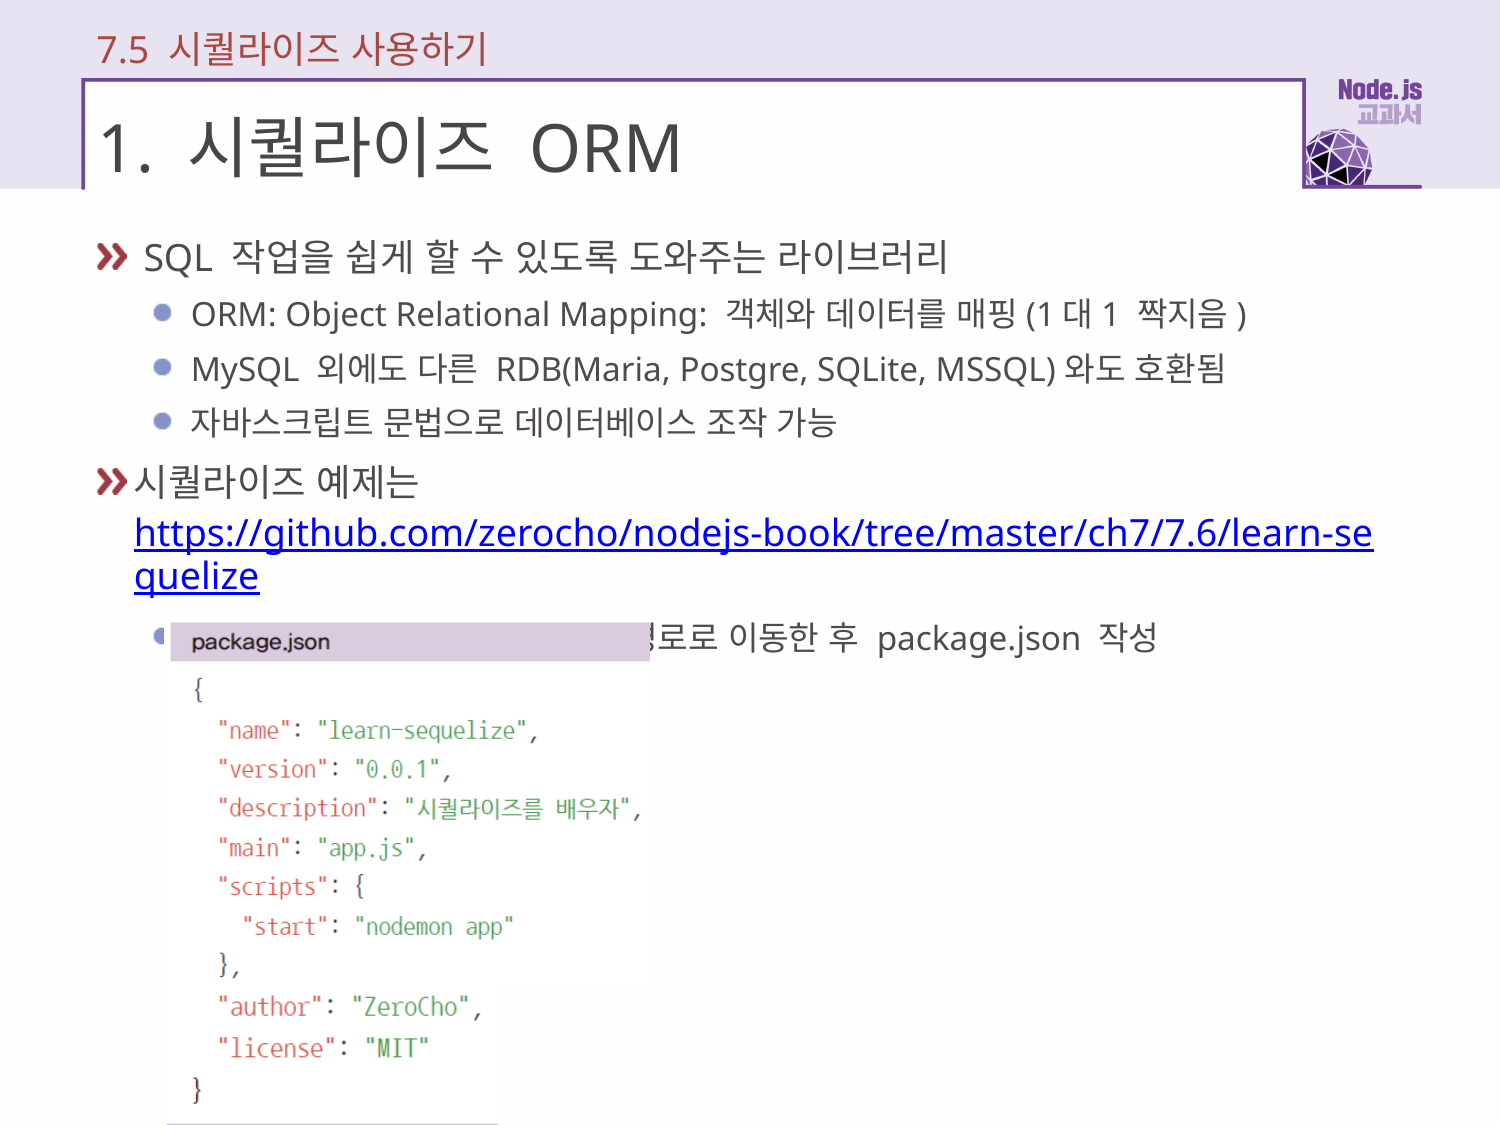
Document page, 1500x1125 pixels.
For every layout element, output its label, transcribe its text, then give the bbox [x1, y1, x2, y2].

picture [0, 0, 1500, 1125]
text_box 7.5 시퀄라이즈 사용하기 [81, 14, 807, 62]
list SQL 작업을 쉽게 할 수 있도록 도와주는 라이브러리 ORM: Object Relational Mapping: 객체와 데이터를 매핑(1대1 짝지음) MySQL 외에도 다른 RDB(Maria, Postgre, SQLite, MSSQL)와도 호환됨 자바스크립트 문법으로 데이터베이스 조작 가능 시퀄라이즈 예제는 https://github.com/zerocho/nodejs-book/tree/master/ch7/7.6/learn-sequelize 프로젝트 세팅 후, 콘솔을 통해 경로로 이동한 후 package.json 작성 [81, 222, 1412, 1111]
title 1. 시퀄라이즈 ORM [82, 61, 1413, 193]
